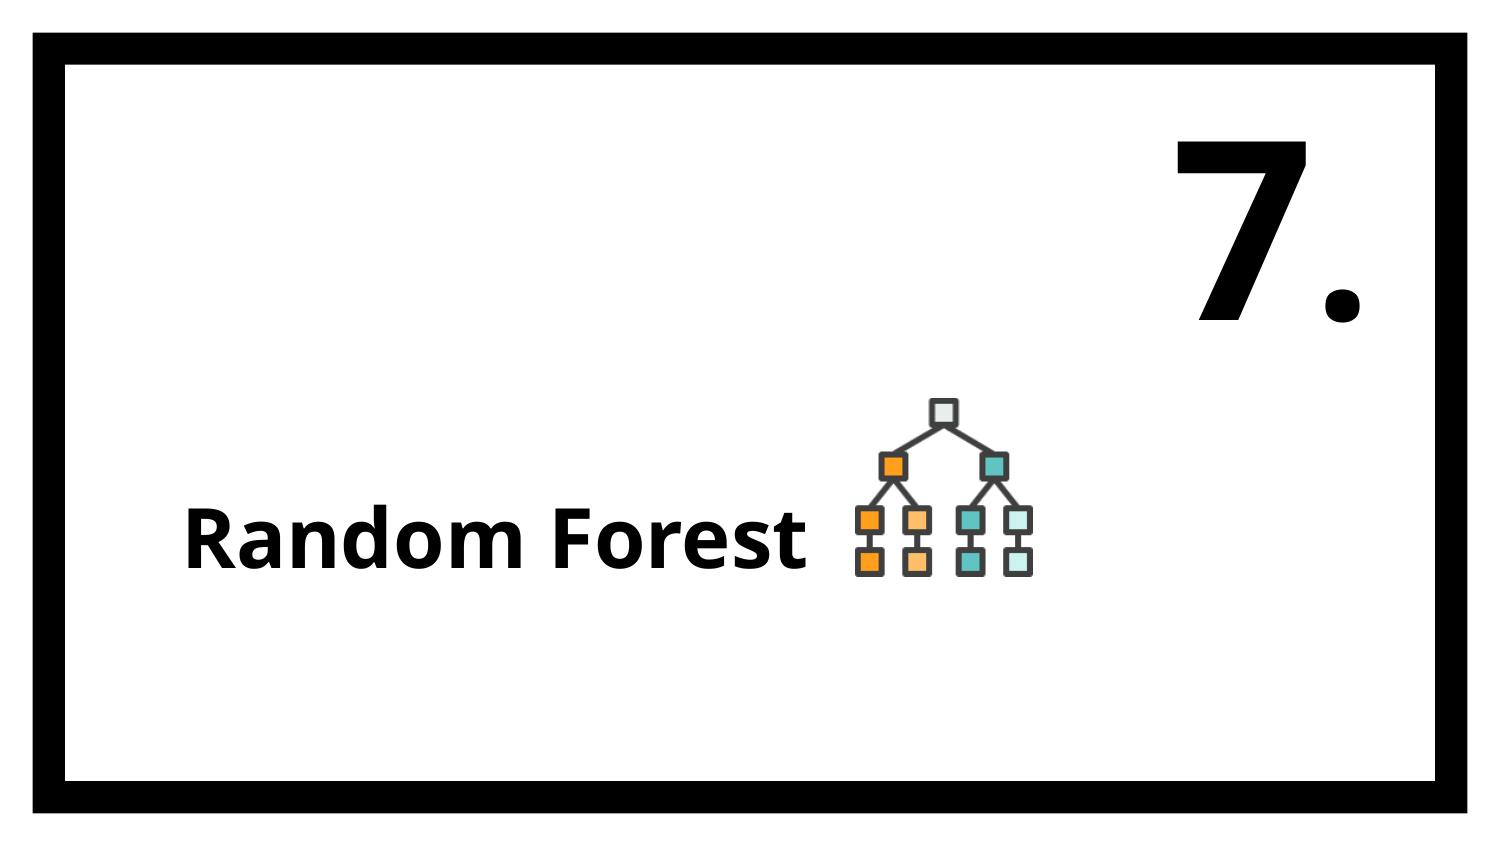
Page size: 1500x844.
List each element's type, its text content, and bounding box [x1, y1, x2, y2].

title Random Forest [166, 409, 1121, 600]
picture [854, 398, 1033, 577]
text_box 7. [1020, 55, 1387, 373]
